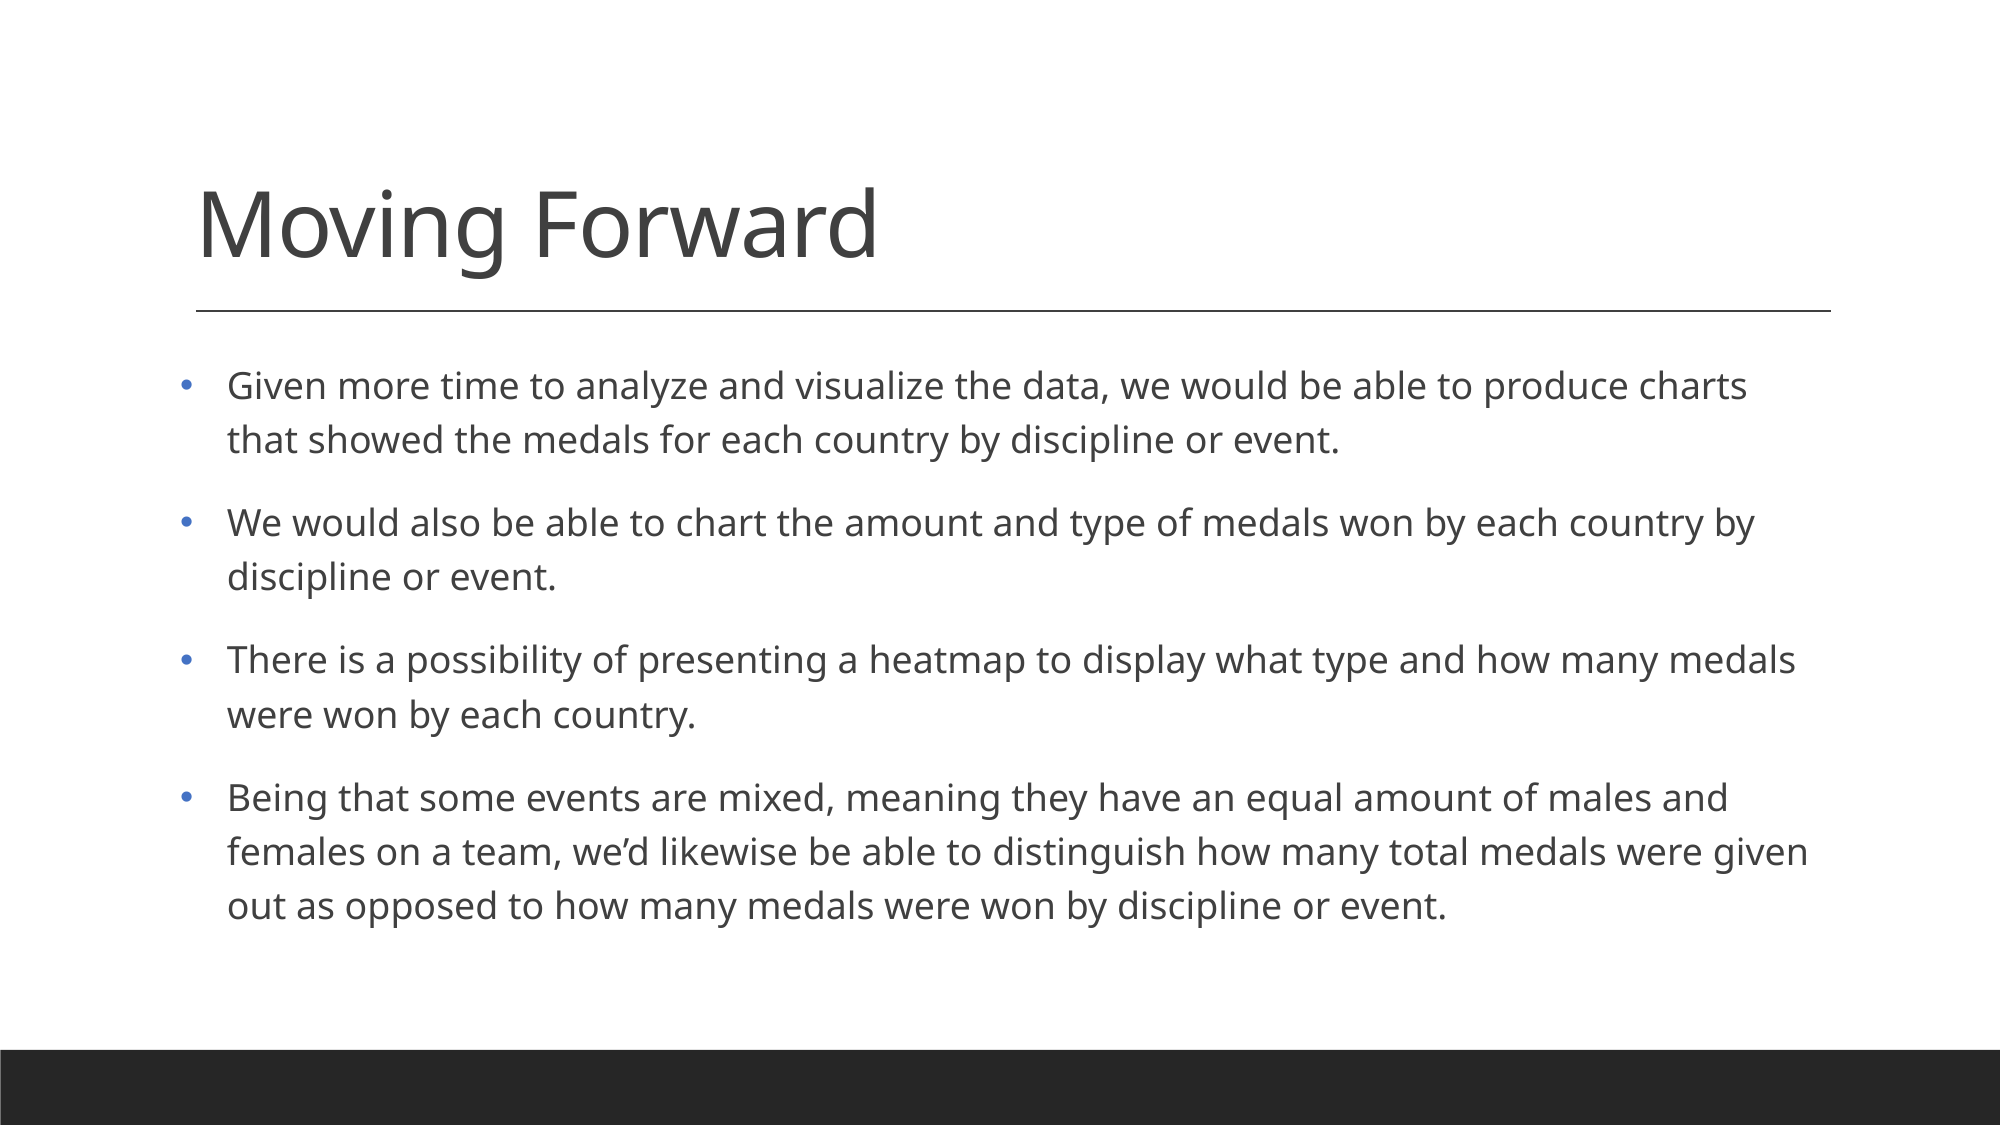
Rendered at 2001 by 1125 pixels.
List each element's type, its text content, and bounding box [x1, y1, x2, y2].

list Given more time to analyze and visualize the data, we would be able to produce charts that showed the medals for each country by discipline or event. We would also be able to chart the amount and type of medals won by each country by discipline or event. There is a possibility of presenting a heatmap to display what type and how many medals were won by each country. Being that some events are mixed, meaning they have an equal amount of males and females on a team, we’d likewise be able to distinguish how many total medals were given out as opposed to how many medals were won by discipline or event. [180, 345, 1830, 963]
title Moving Forward [180, 47, 1830, 285]
